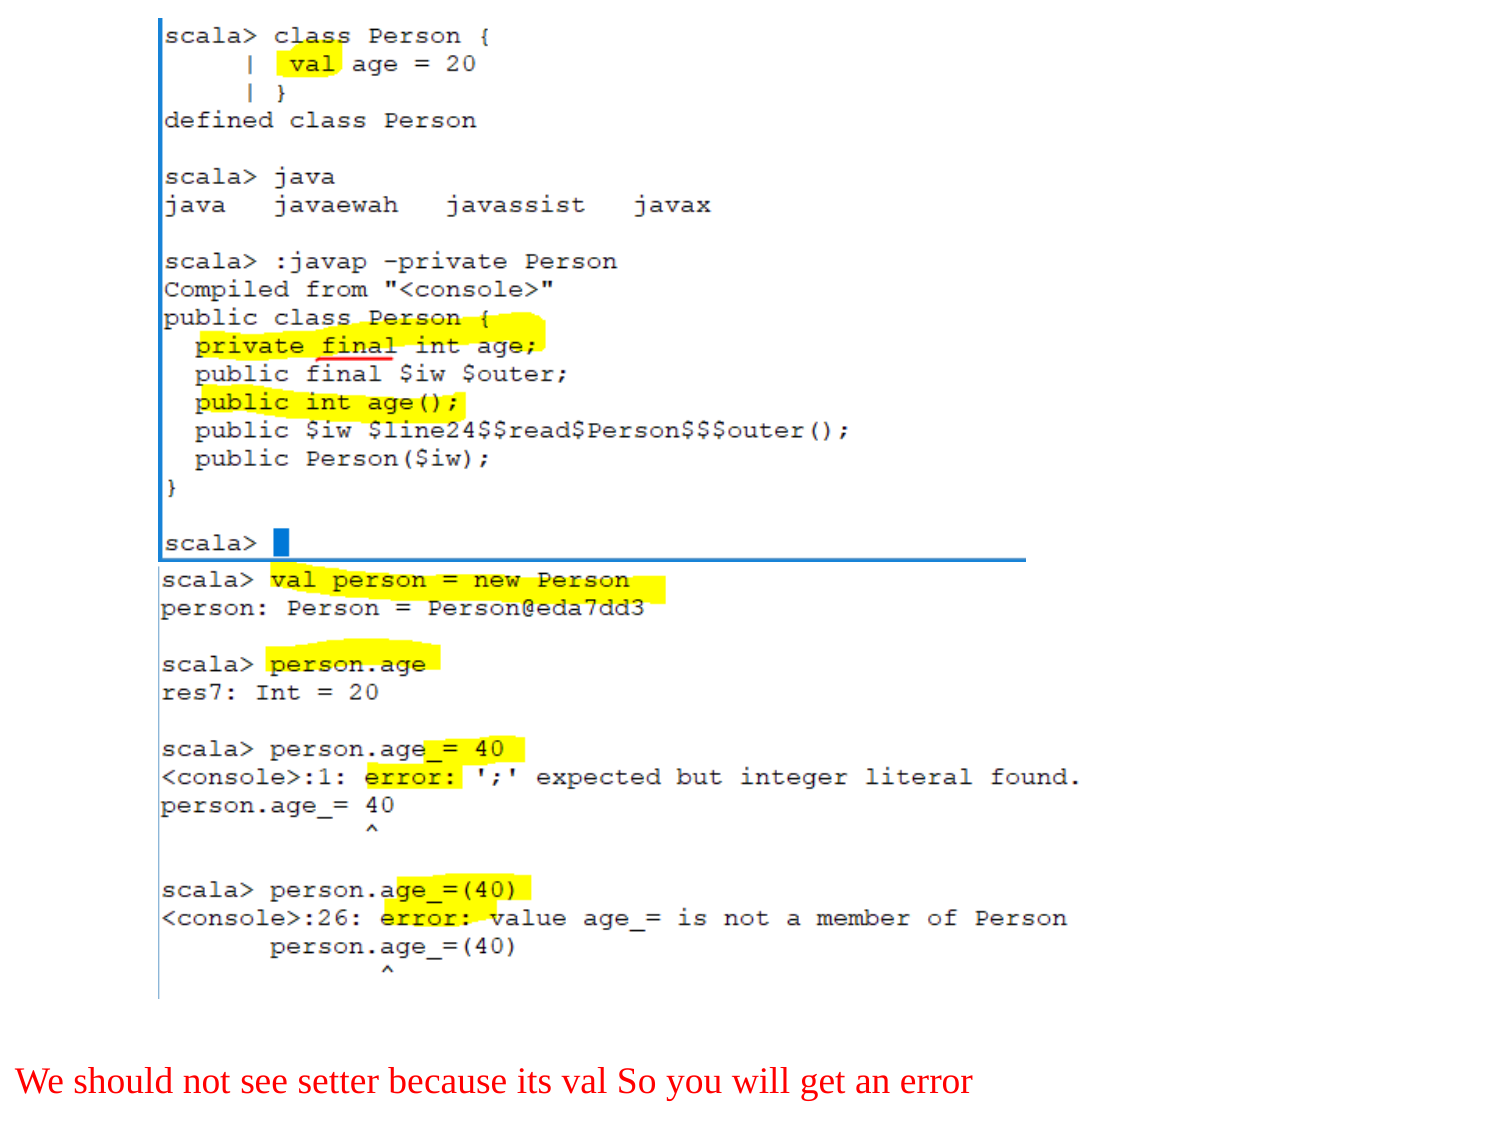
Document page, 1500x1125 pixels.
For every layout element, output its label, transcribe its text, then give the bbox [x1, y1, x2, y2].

picture [158, 18, 1211, 999]
text_box We should not see setter because its val So you will get an error [0, 1048, 1444, 1108]
